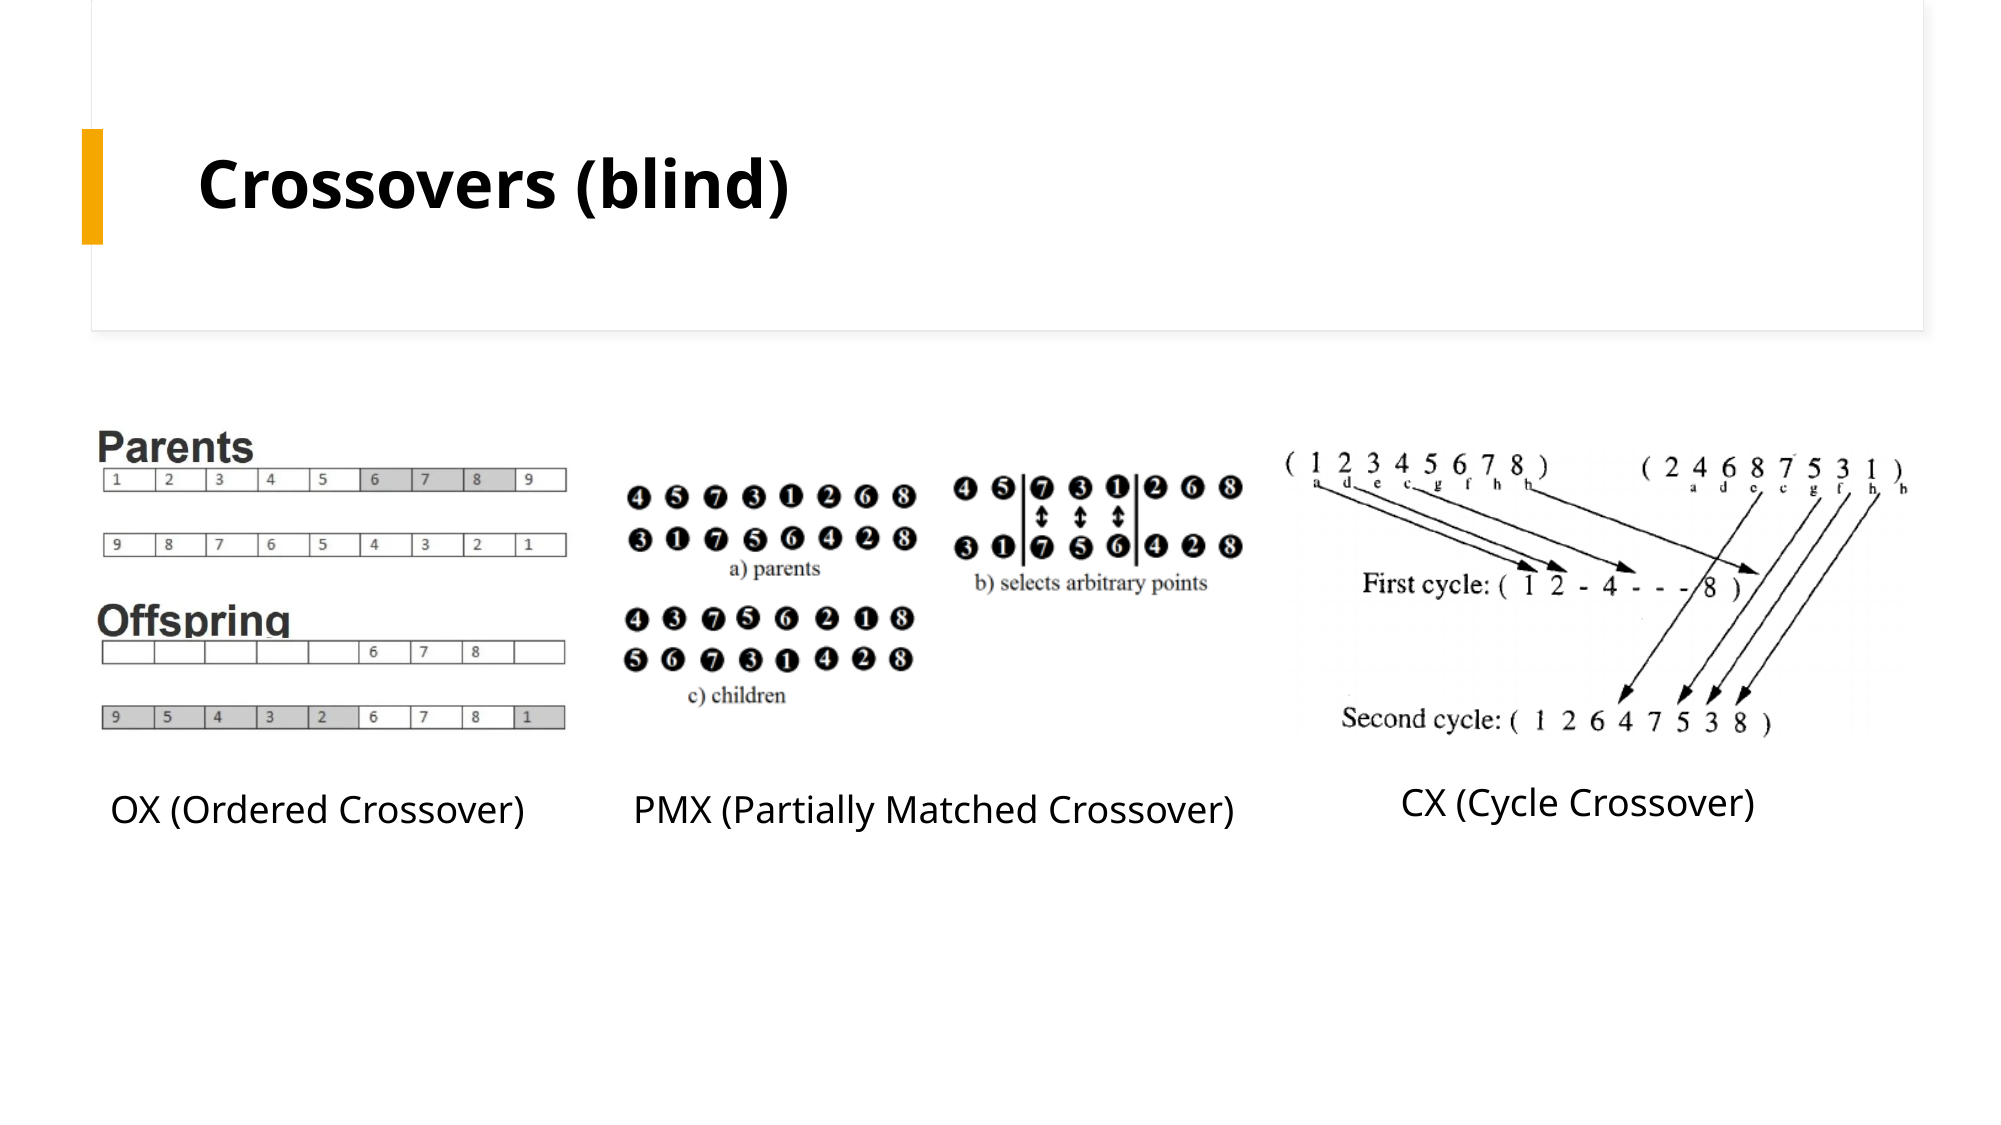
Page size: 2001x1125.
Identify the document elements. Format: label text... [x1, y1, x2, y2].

title Crossovers (blind) [183, 90, 1851, 284]
picture [85, 422, 580, 739]
text_box CX (Cycle Crossover) [1385, 771, 1771, 832]
text_box OX (Ordered Crossover) [95, 778, 540, 838]
text_box PMX (Partially Matched Crossover) [618, 778, 1250, 838]
picture [1282, 447, 1910, 739]
picture [592, 458, 1277, 728]
